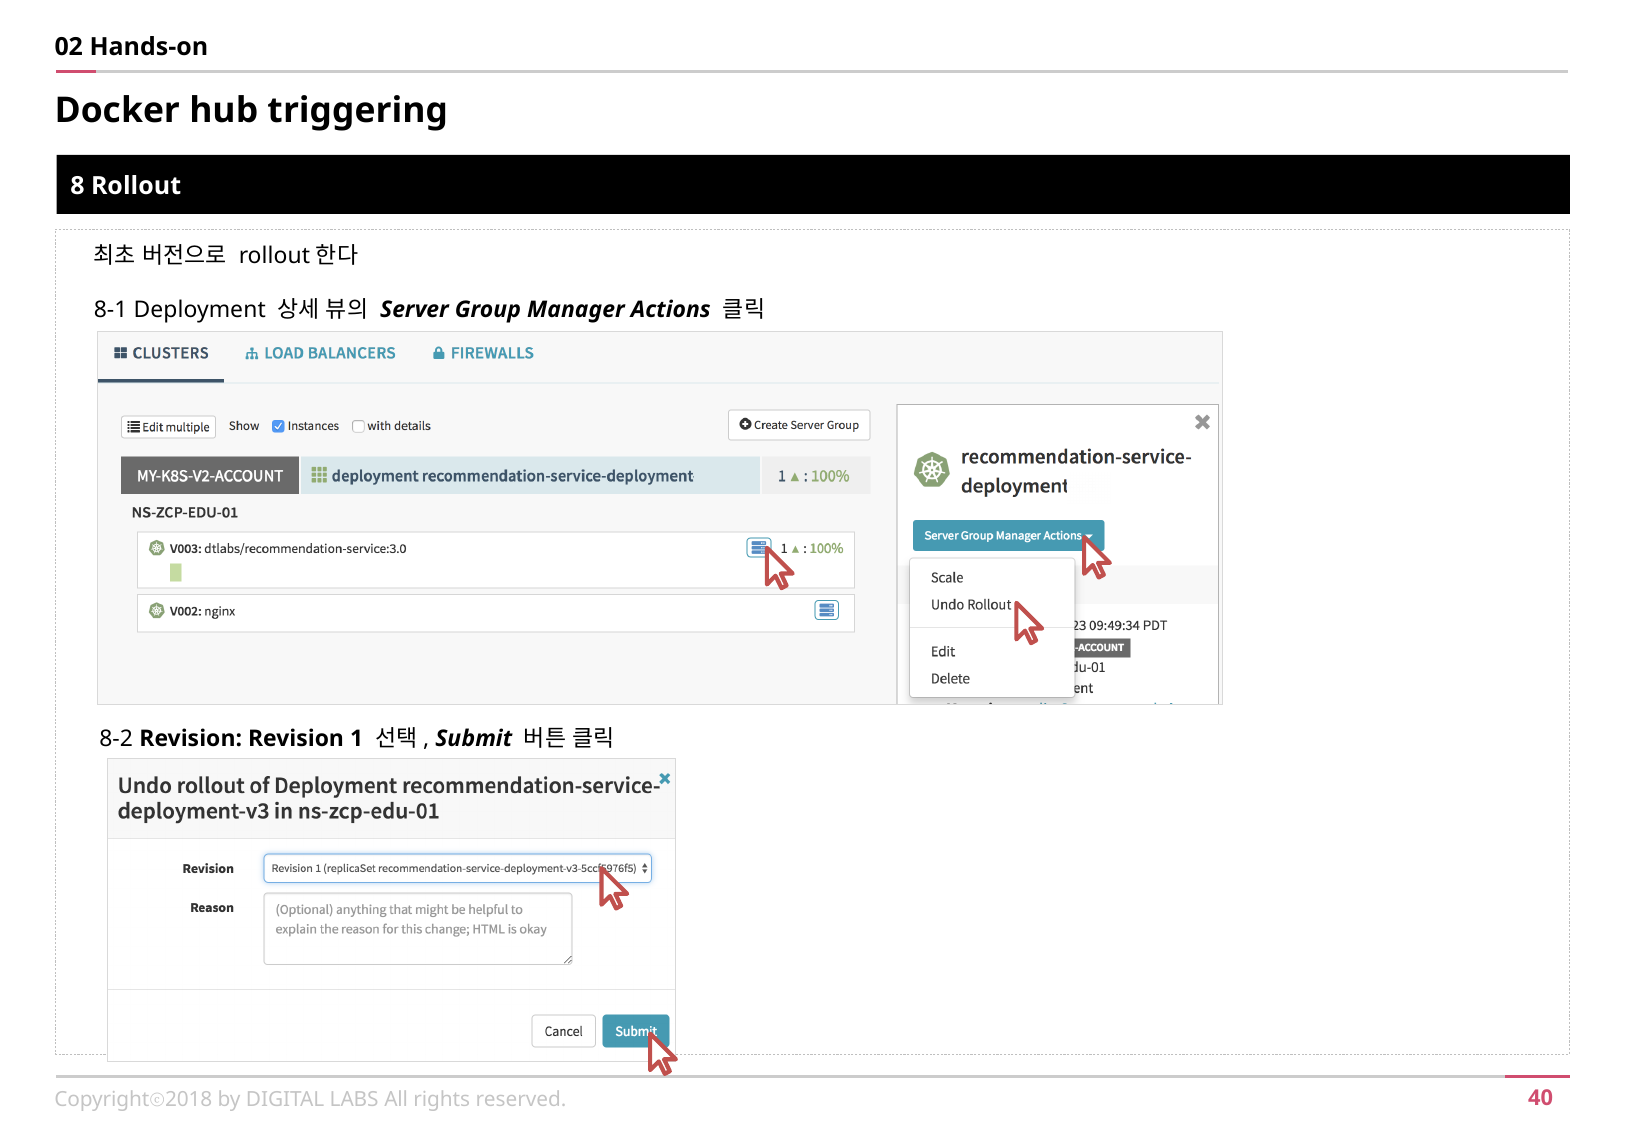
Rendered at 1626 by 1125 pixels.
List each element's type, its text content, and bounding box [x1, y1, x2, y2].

footer Copyrightⓒ2018 by DIGITAL LABS All rights reserved. [39, 1072, 895, 1124]
list Docker hub triggering [40, 79, 1569, 144]
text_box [97, 330, 1223, 705]
text_box 8-2 Revision: Revision 1 선택, Submit 버튼 클릭 [84, 716, 630, 759]
text_box 최초 버전으로 rollout한다 8-1 Deployment 상세 뷰의 Server Group Manager Actions 클릭 [79, 232, 781, 330]
list 02 Hands-on [40, 30, 937, 78]
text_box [107, 758, 677, 1075]
list 8 Rollout [56, 154, 1570, 214]
